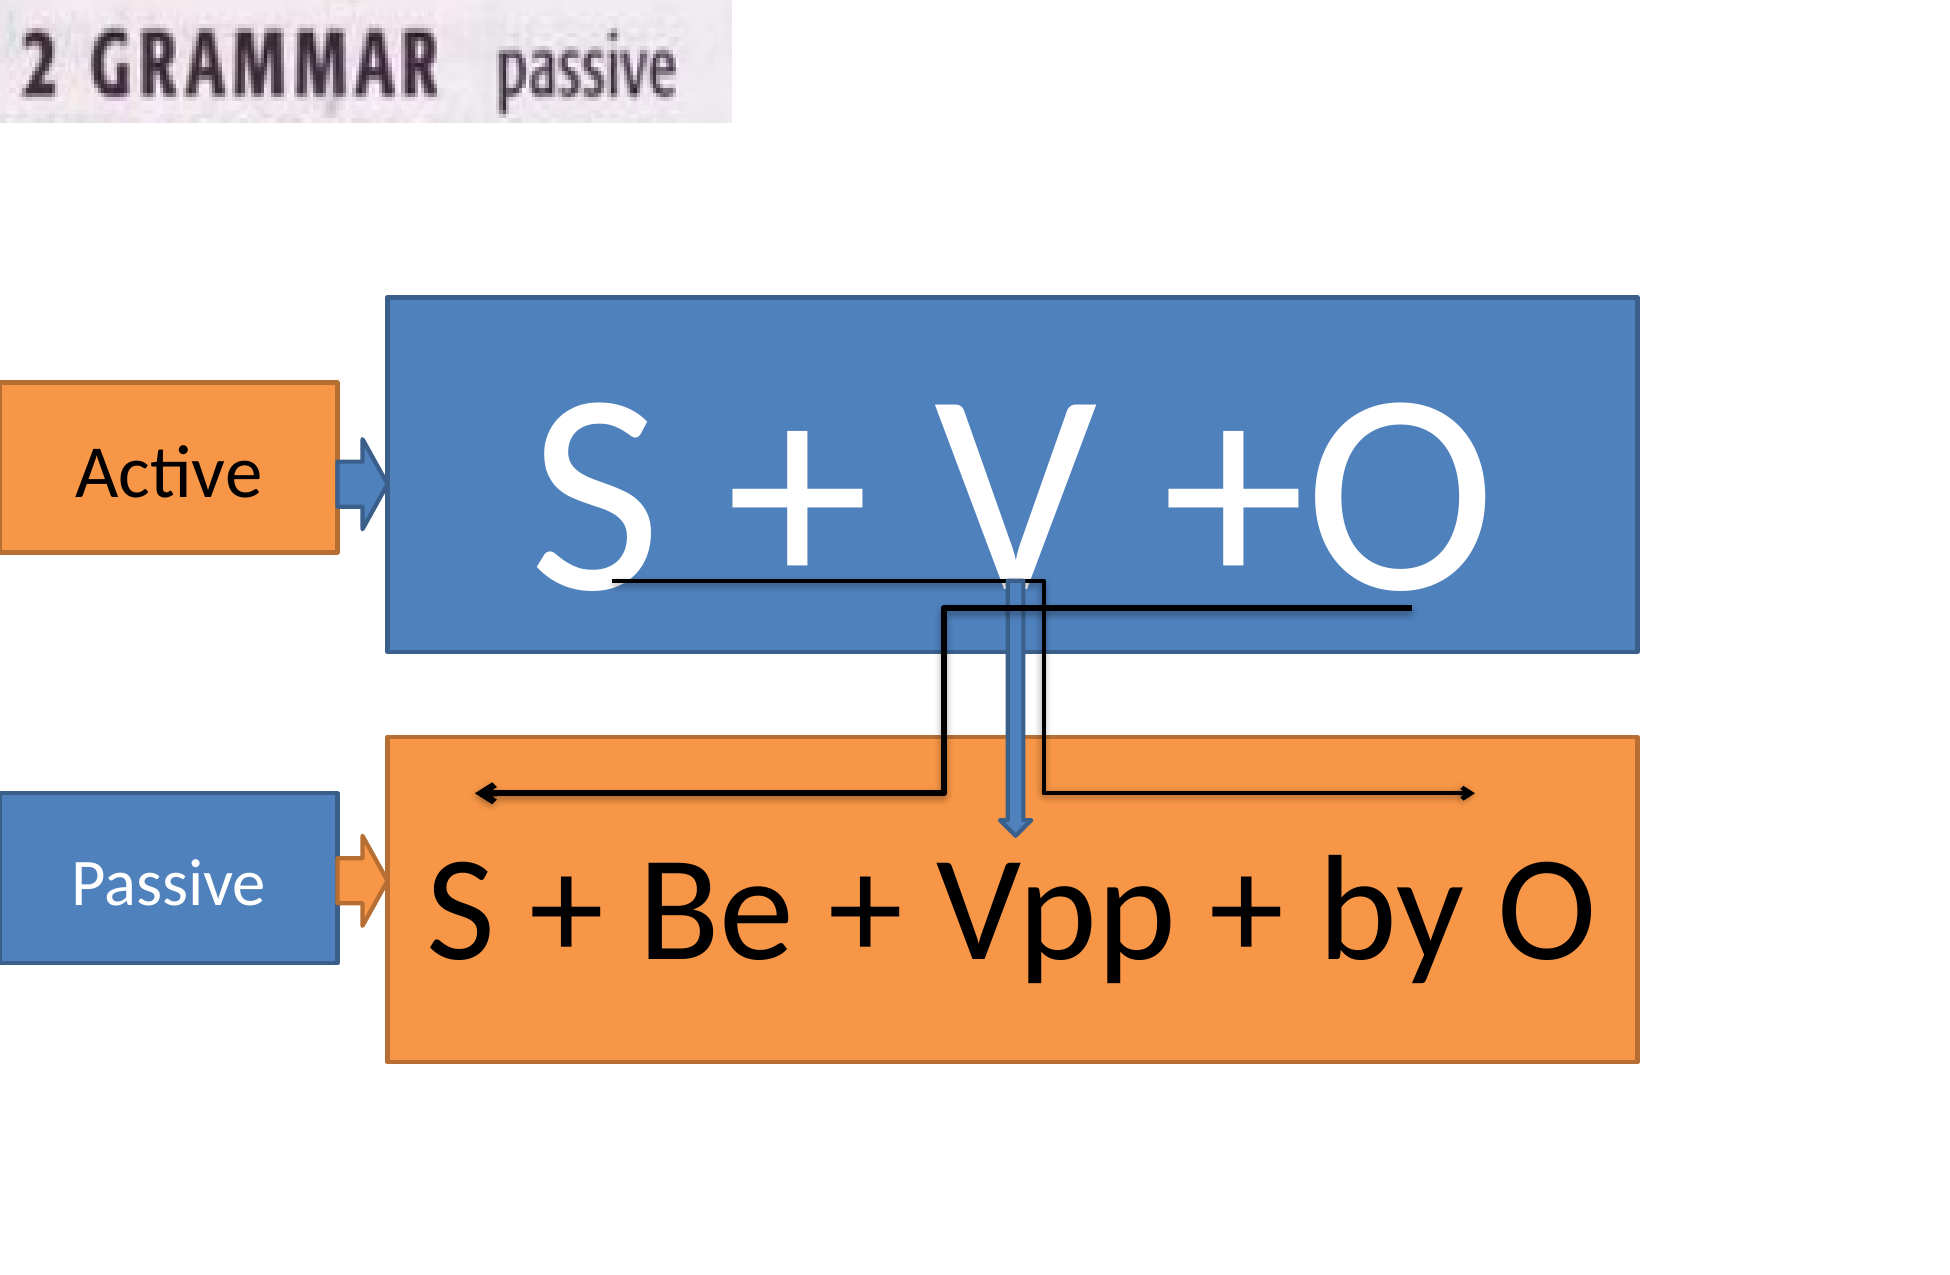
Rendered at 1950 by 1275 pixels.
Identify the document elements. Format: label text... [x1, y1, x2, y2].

picture [0, 0, 732, 123]
text_box S + V +O [385, 295, 1640, 654]
text_box [998, 803, 1034, 838]
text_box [474, 607, 1413, 794]
text_box [335, 437, 390, 532]
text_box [612, 580, 1476, 794]
text_box Active [0, 380, 340, 555]
text_box Passive [0, 791, 340, 965]
text_box [335, 833, 390, 928]
text_box S + Be + Vpp + by O [385, 735, 1640, 1064]
